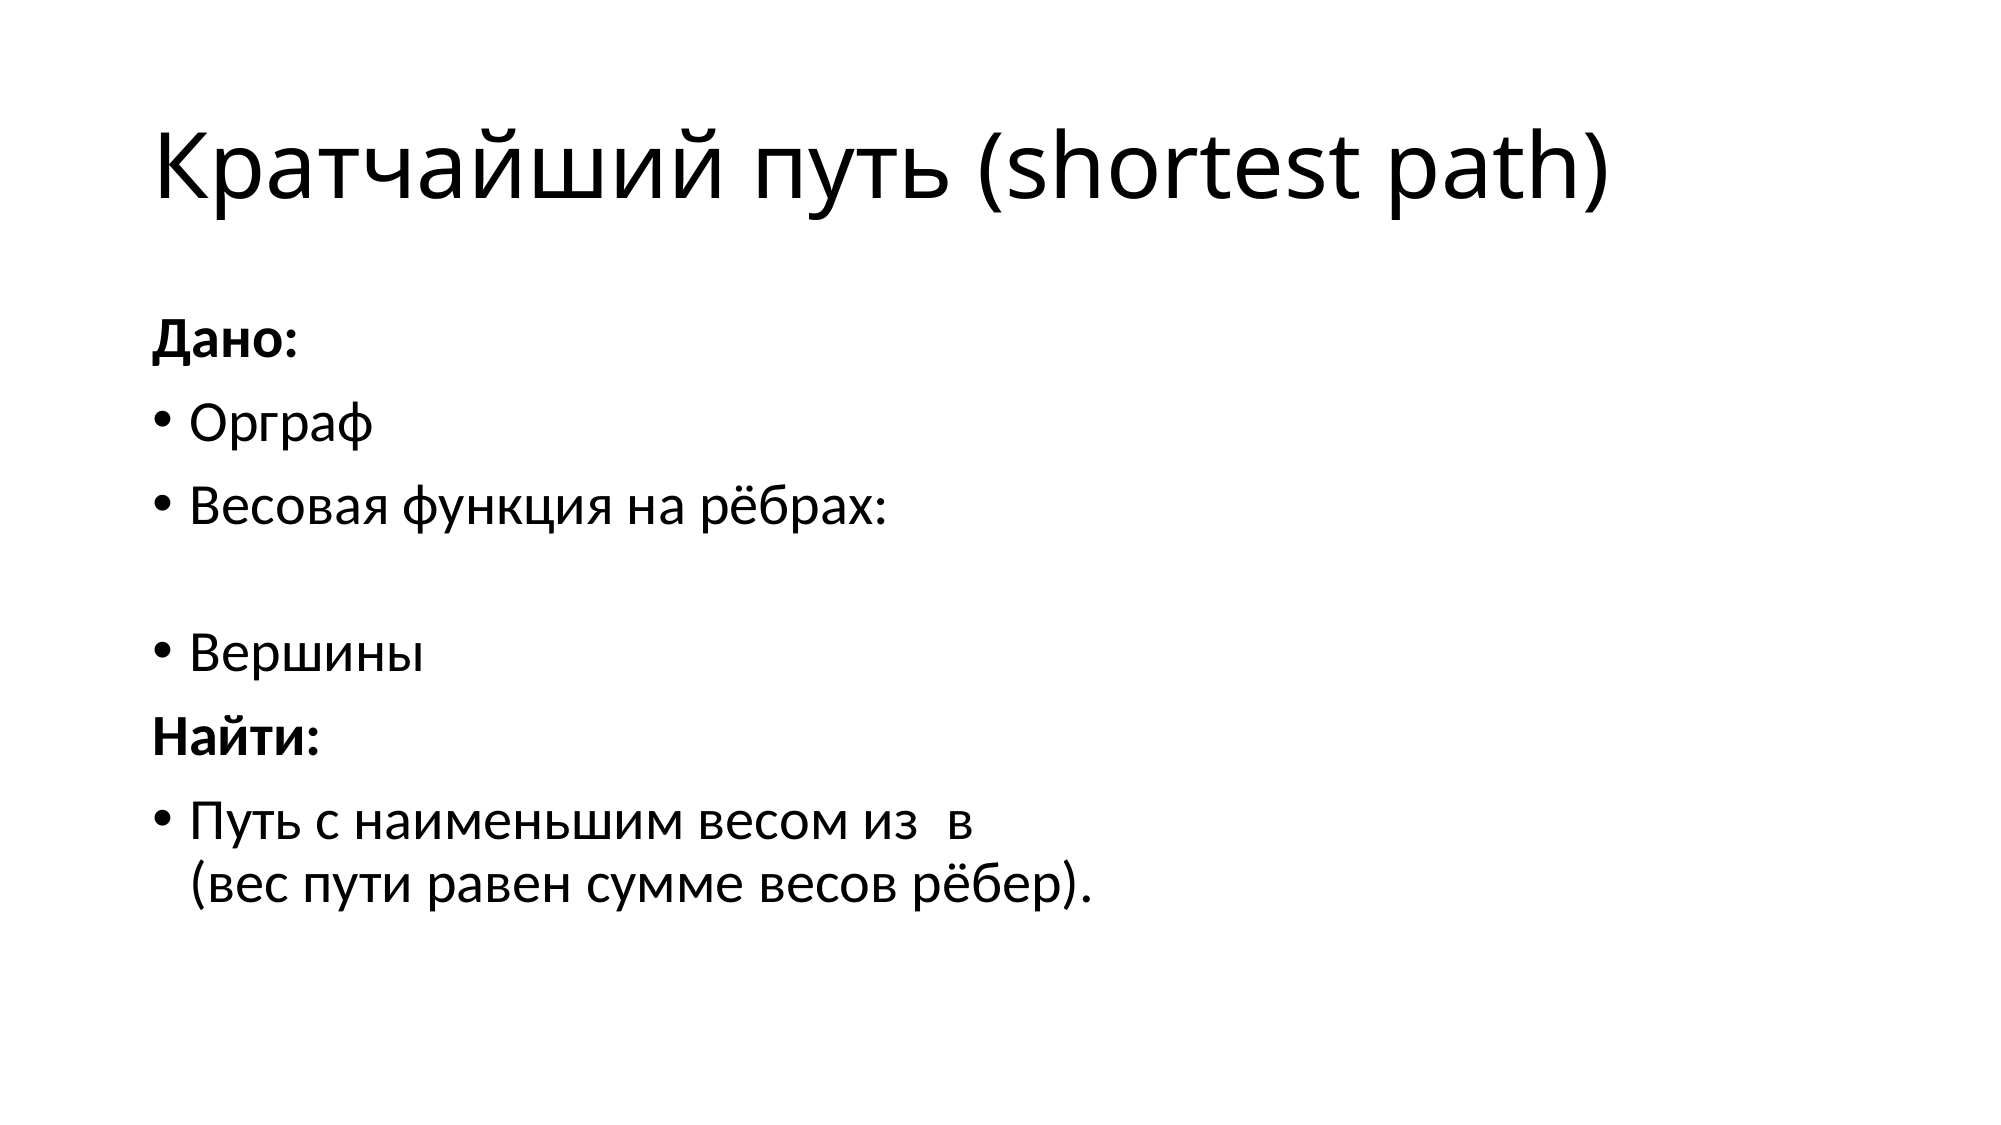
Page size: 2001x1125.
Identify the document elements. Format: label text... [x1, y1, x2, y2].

title Кратчайший путь (shortest path) [137, 59, 1863, 278]
